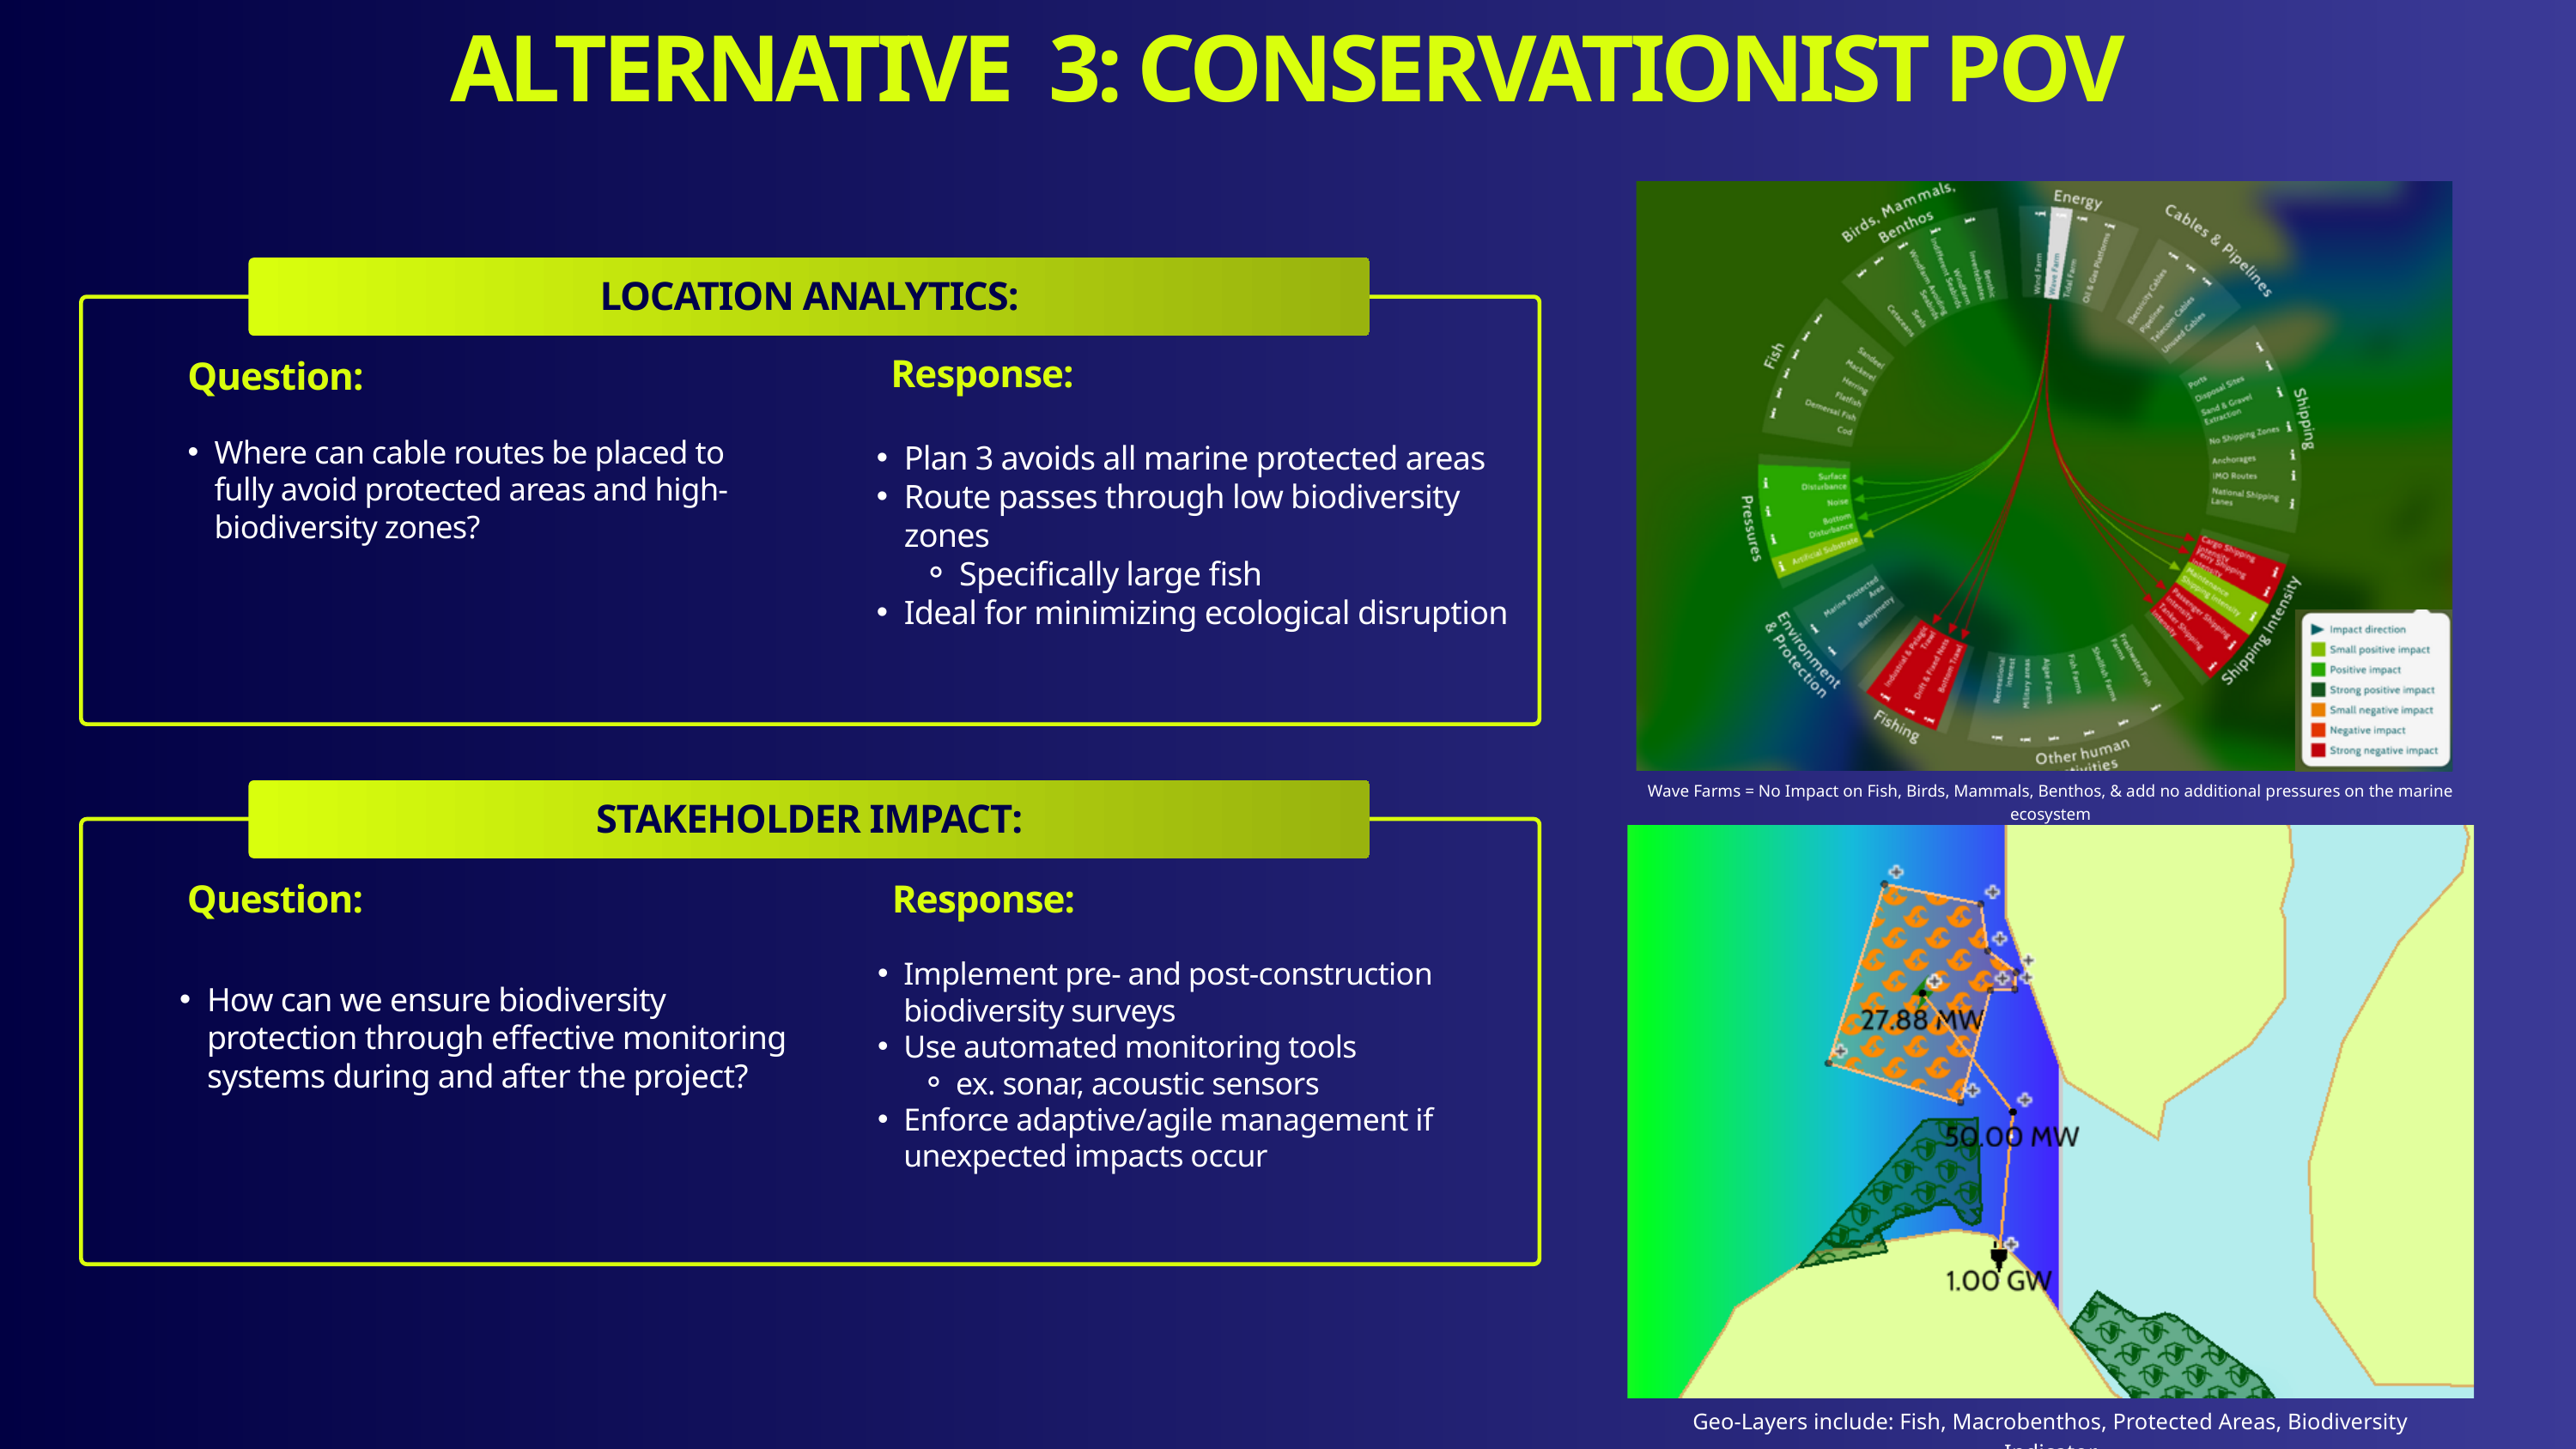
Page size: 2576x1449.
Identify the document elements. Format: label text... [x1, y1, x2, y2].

text_box [1627, 825, 2475, 1398]
text_box Wave Farms = No Impact on Fish, Birds, Mammals, Benthos, & add no additional pressures on the marine ecosystem [1620, 777, 2481, 823]
text_box Geo-Layers include: Fish, Macrobenthos, Protected Areas, Biodiversity Indicator [1663, 1403, 2438, 1449]
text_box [248, 257, 1370, 336]
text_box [248, 779, 1370, 859]
text_box ALTERNATIVE 3: CONSERVATIONIST POV [384, 38, 2191, 121]
text_box [1636, 181, 2453, 772]
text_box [81, 296, 1540, 724]
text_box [81, 818, 1540, 1264]
text_box [2294, 609, 2453, 772]
